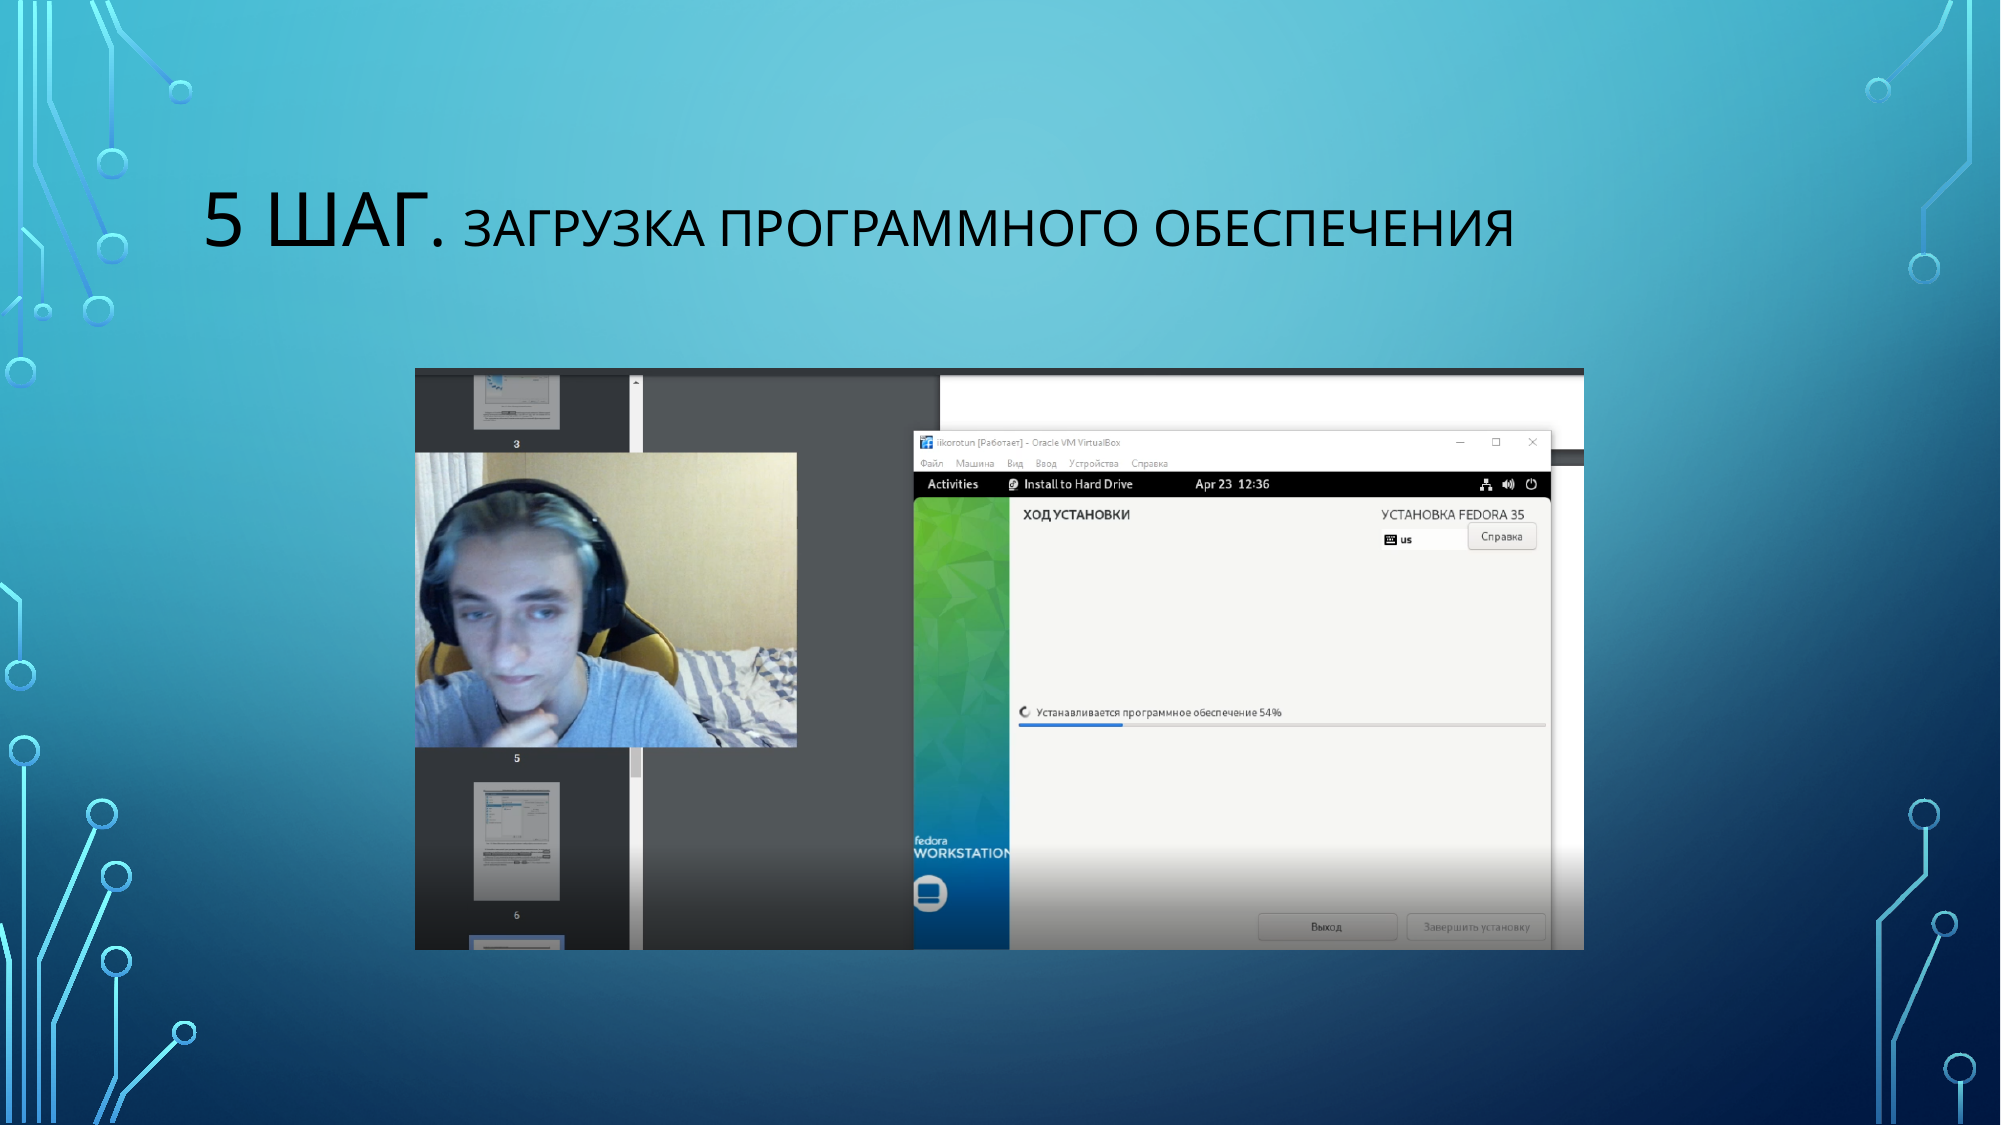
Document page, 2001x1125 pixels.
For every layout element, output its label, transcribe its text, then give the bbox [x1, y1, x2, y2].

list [415, 368, 1584, 951]
title 5 шаг. Загрузка программного обеспечения [187, 101, 1813, 344]
